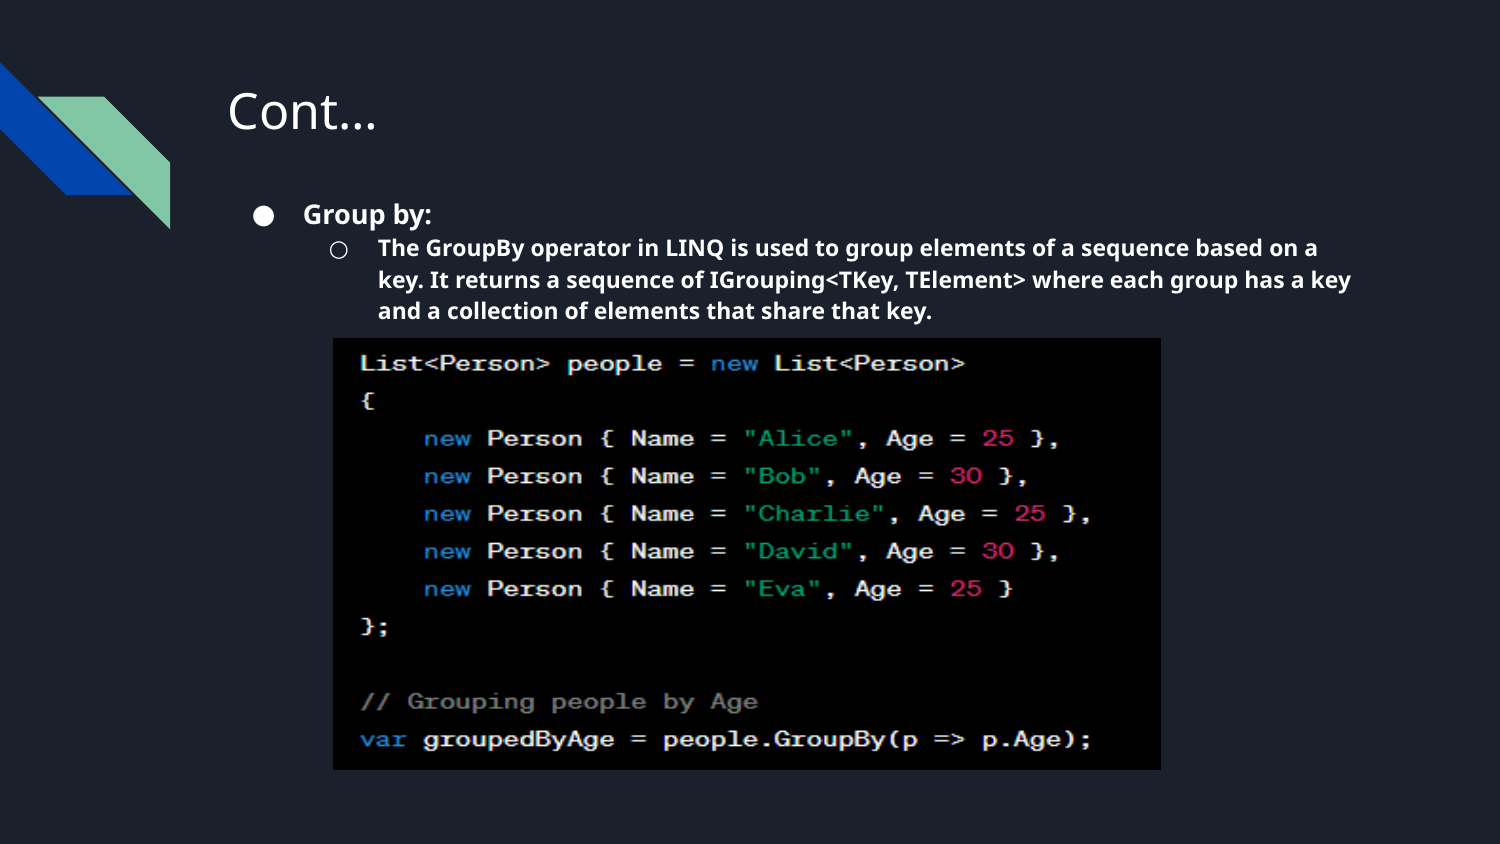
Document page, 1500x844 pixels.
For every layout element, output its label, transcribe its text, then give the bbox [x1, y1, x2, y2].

title Cont… [212, 64, 1368, 177]
list Group by: The GroupBy operator in LINQ is used to group elements of a sequence based on a key. It returns a sequence of IGrouping<TKey, TElement> where each group has a key and a collection of elements that share that key. [212, 177, 1368, 735]
picture [332, 338, 1161, 771]
